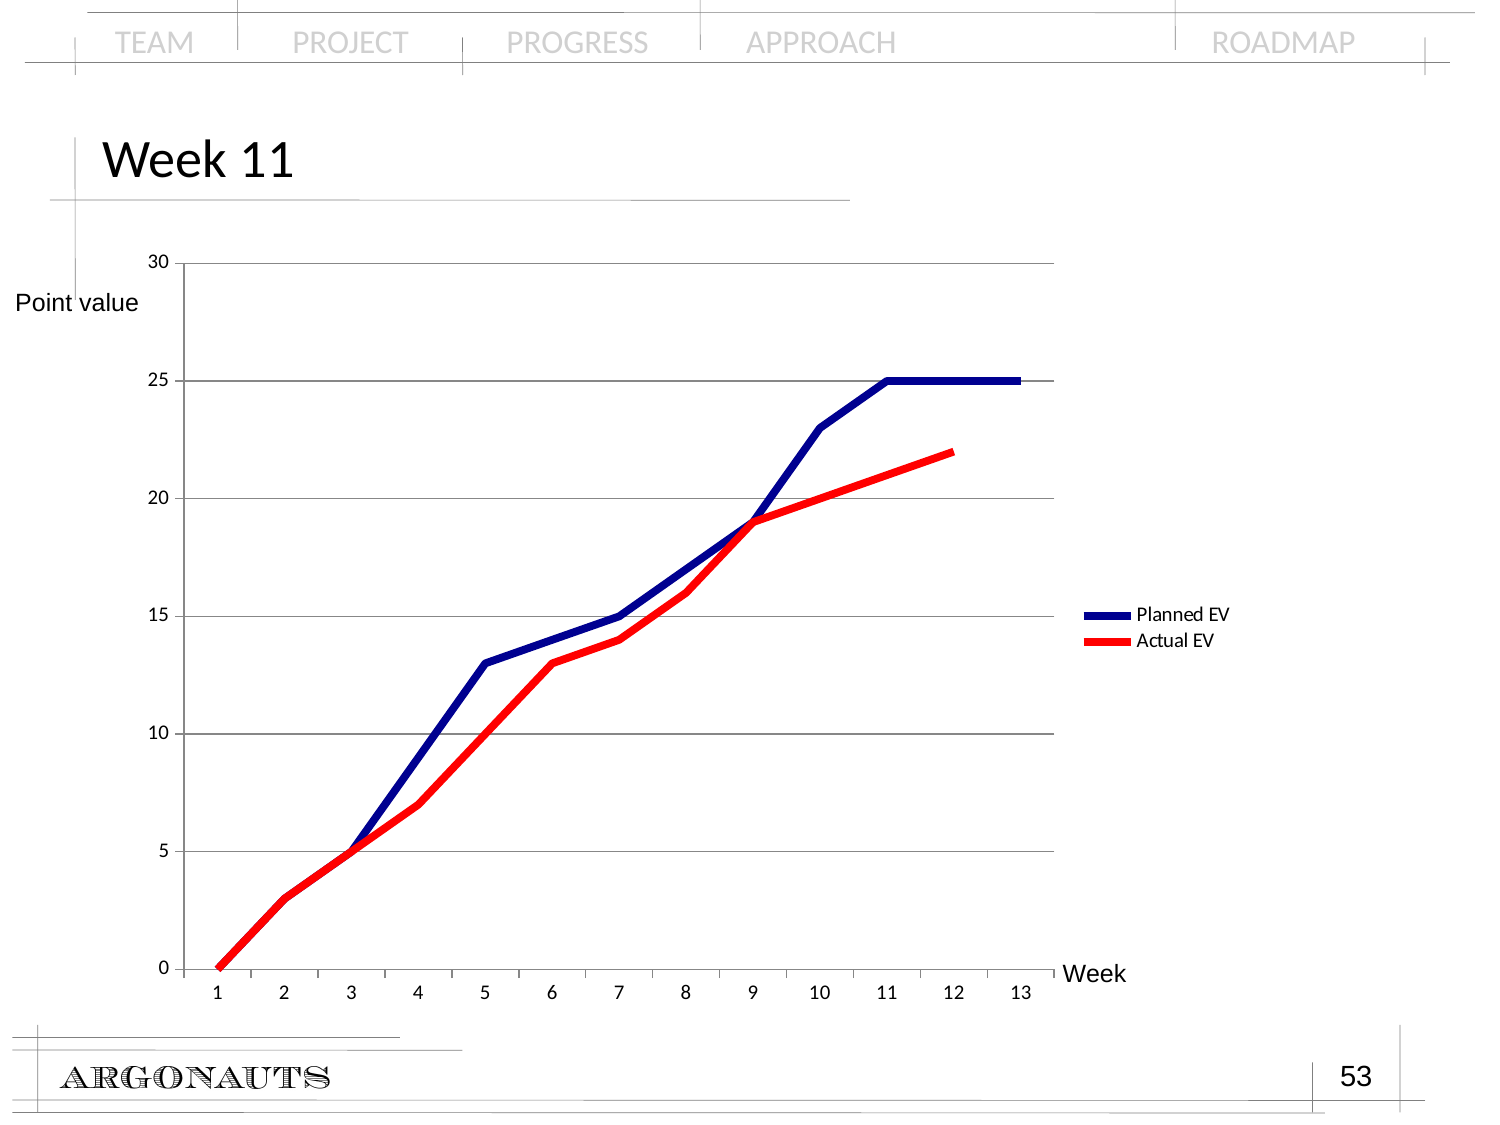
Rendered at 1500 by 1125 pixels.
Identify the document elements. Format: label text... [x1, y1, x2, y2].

text_box Point value [0, 279, 119, 325]
slide_number 53 [1074, 1050, 1388, 1125]
title Week 11 [87, 112, 1413, 200]
picture [50, 1055, 350, 1099]
chart [124, 237, 1249, 1021]
